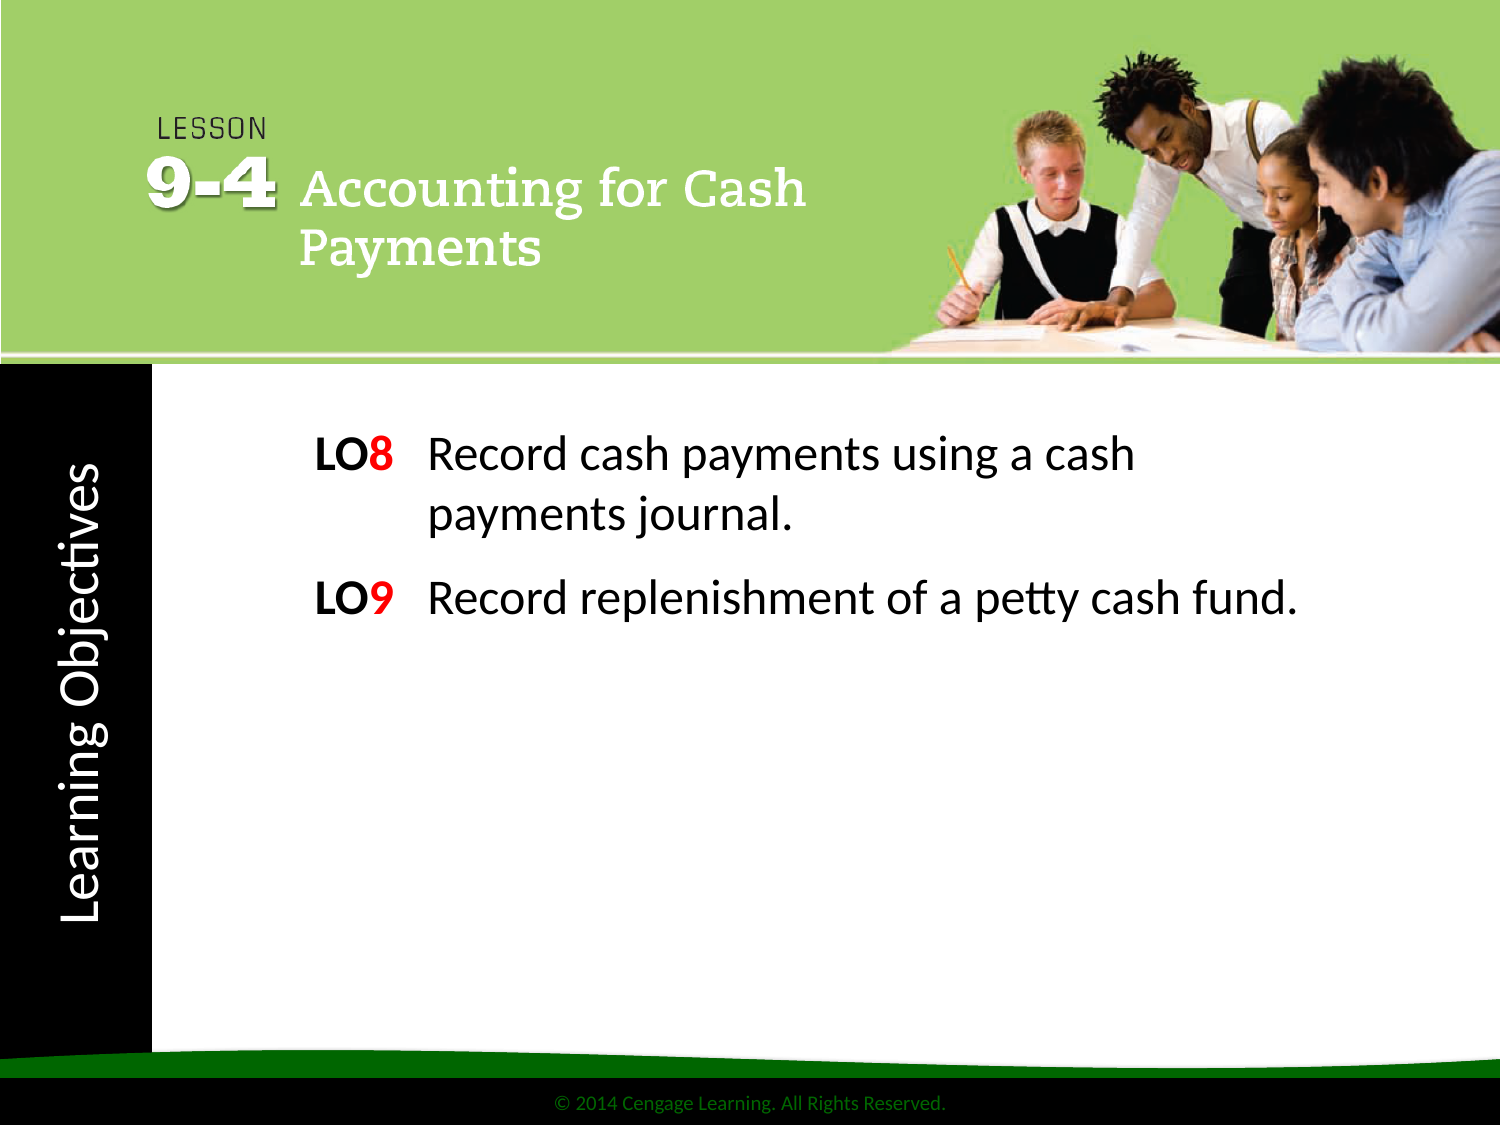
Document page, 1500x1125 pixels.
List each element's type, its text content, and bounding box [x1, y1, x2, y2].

text_box [0, 1050, 1500, 1078]
picture [0, 0, 1500, 364]
text_box Learning Objectives [0, 371, 152, 1058]
text_box LO8 Record cash payments using a cash payments journal. LO9 Record replenishment of a petty cash fund. [299, 412, 1350, 803]
text_box © 2014 Cengage Learning. All Rights Reserved. [0, 1078, 1500, 1125]
